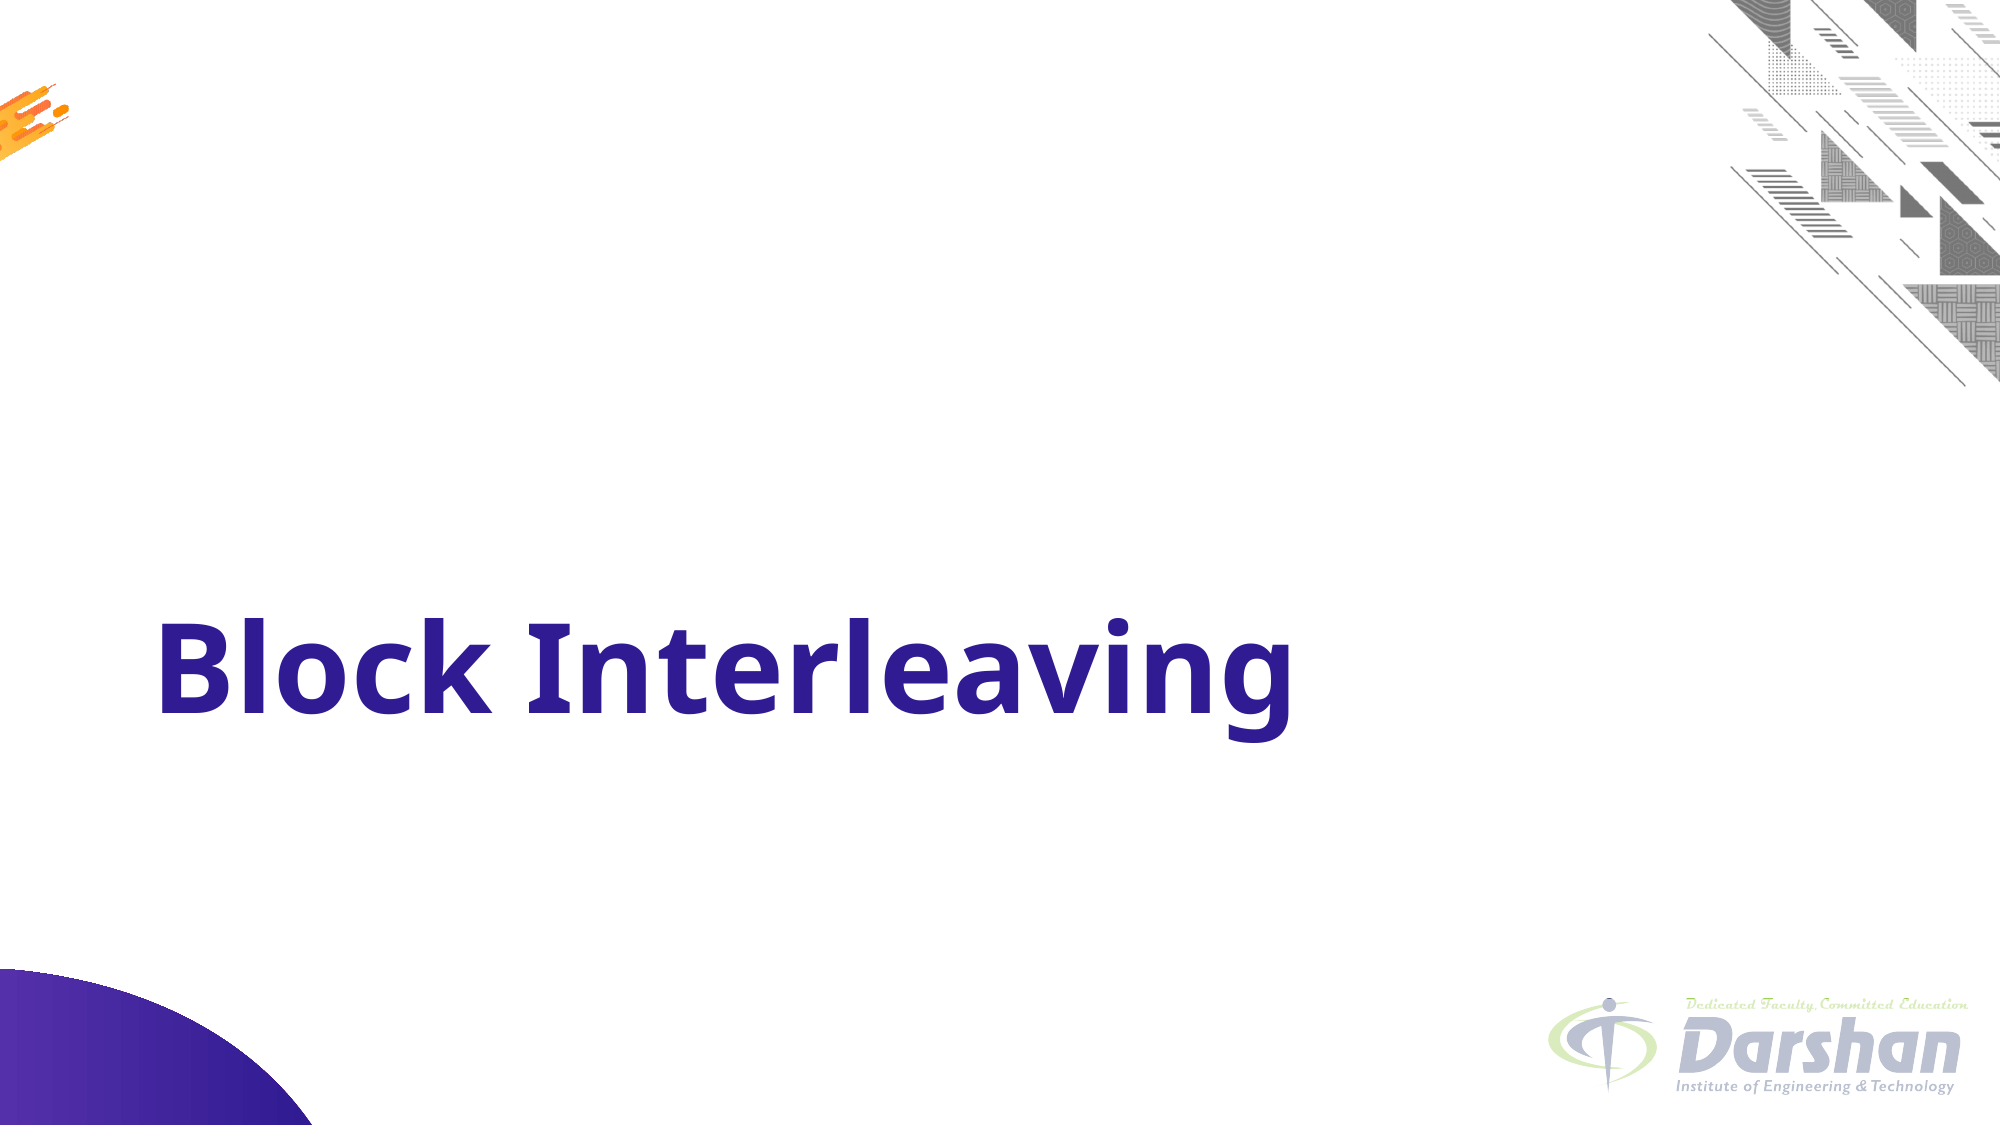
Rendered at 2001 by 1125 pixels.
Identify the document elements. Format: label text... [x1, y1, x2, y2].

picture [0, 65, 90, 193]
title Block Interleaving [136, 280, 1862, 749]
text_box 1 [1548, 998, 1968, 1095]
